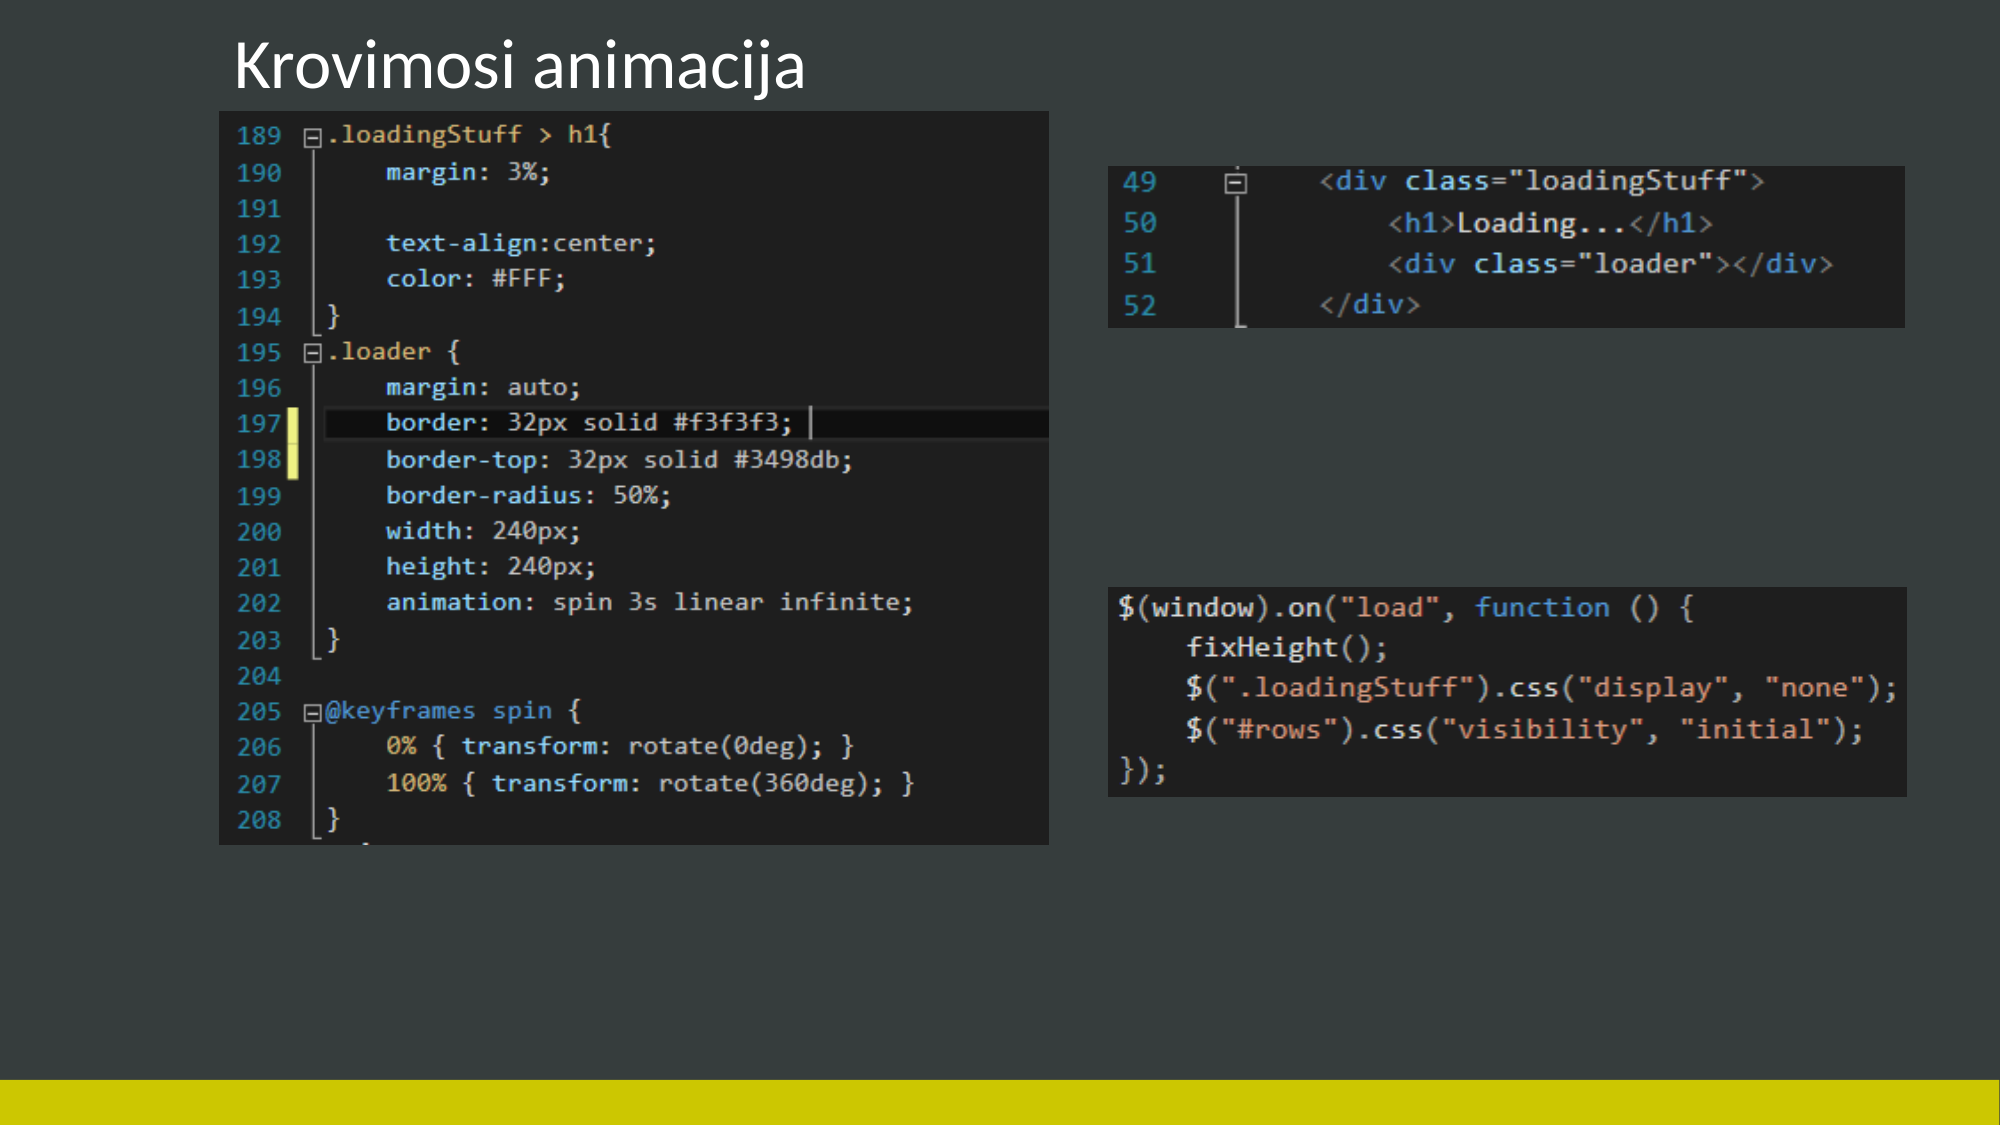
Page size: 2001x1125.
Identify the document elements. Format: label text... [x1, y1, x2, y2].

picture [1108, 166, 1905, 329]
picture [1108, 587, 1907, 797]
title Krovimosi animacija [219, 0, 1780, 112]
picture [219, 111, 1049, 845]
